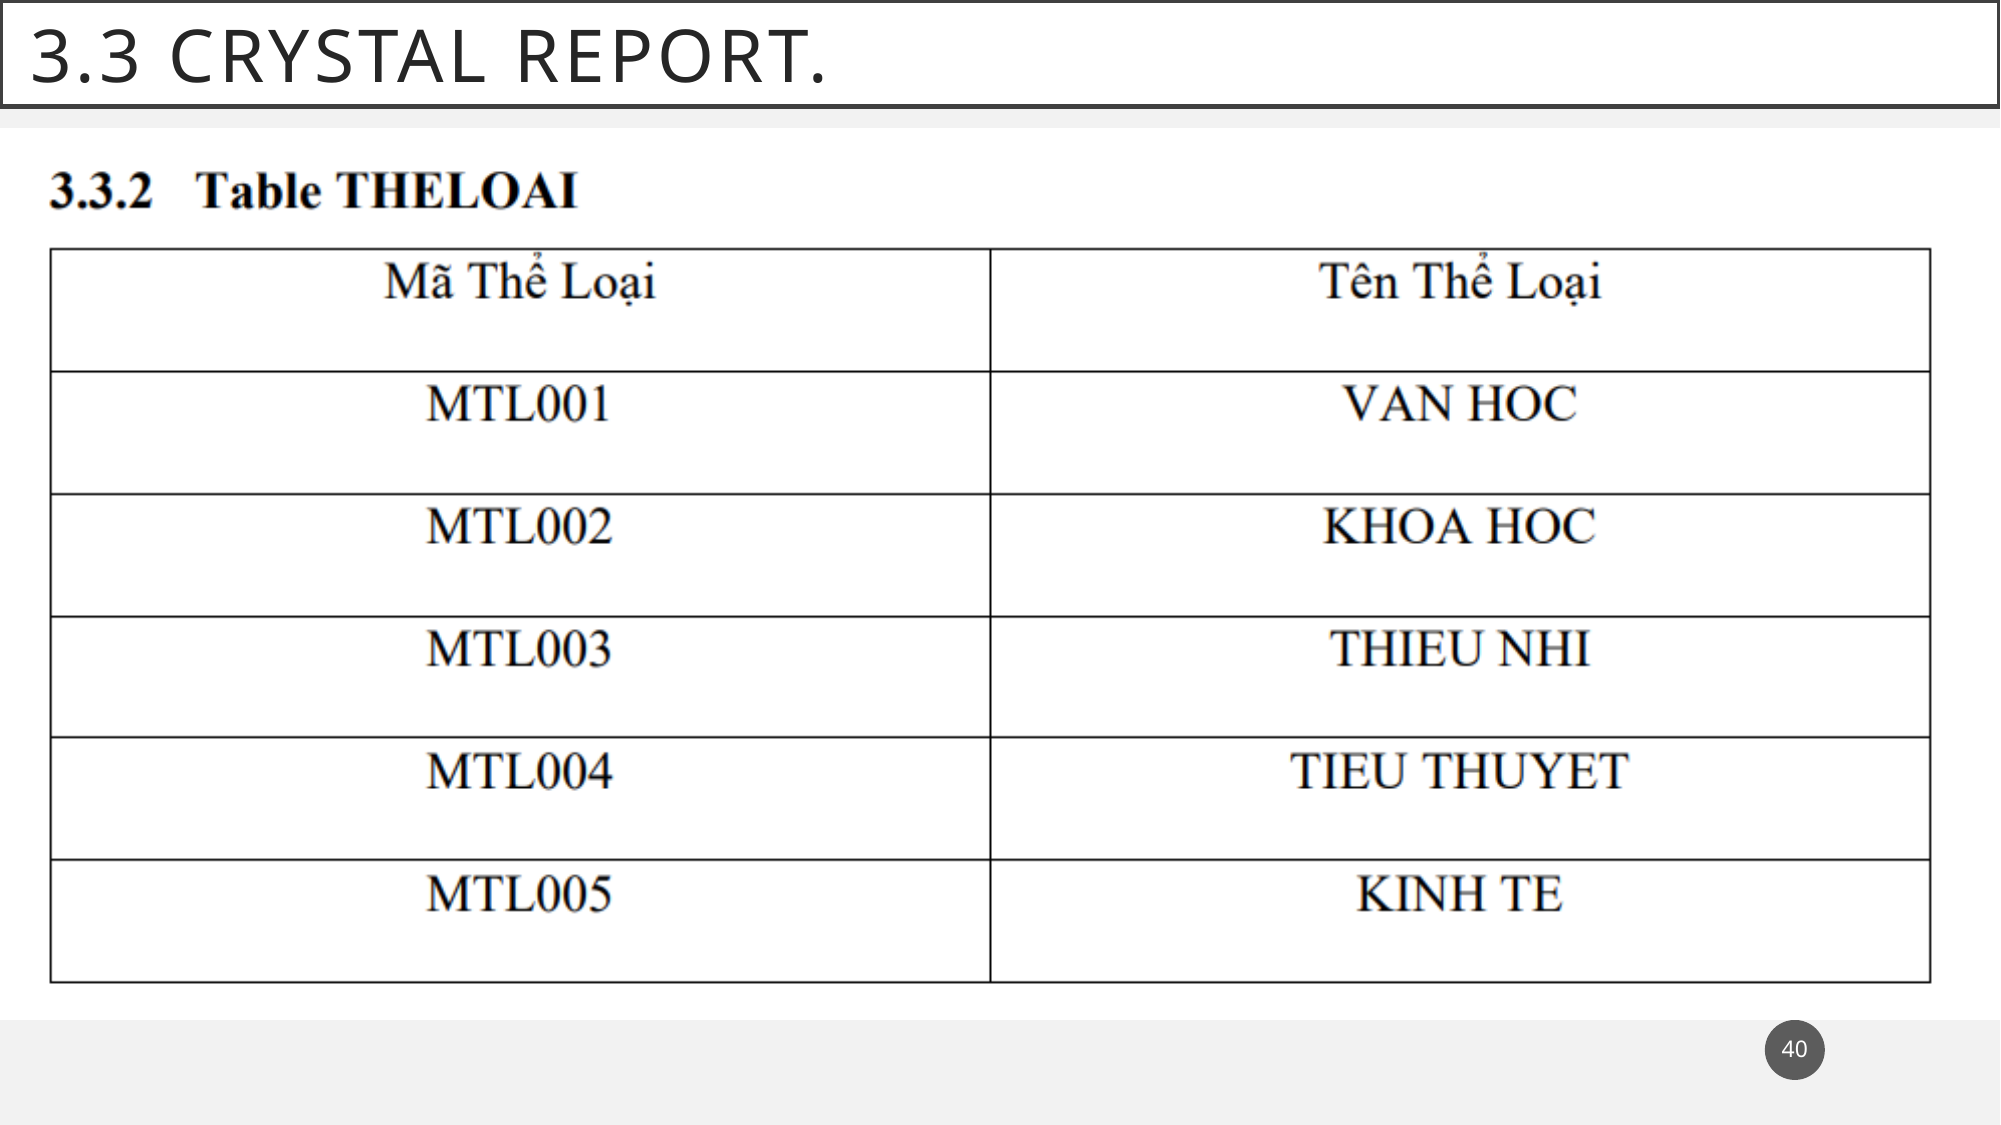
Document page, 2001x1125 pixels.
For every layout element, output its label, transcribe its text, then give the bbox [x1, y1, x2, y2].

slide_number 40 [1764, 1020, 1825, 1080]
title 3.3 Crystal Report. [0, 0, 2000, 109]
picture [0, 128, 2000, 1020]
